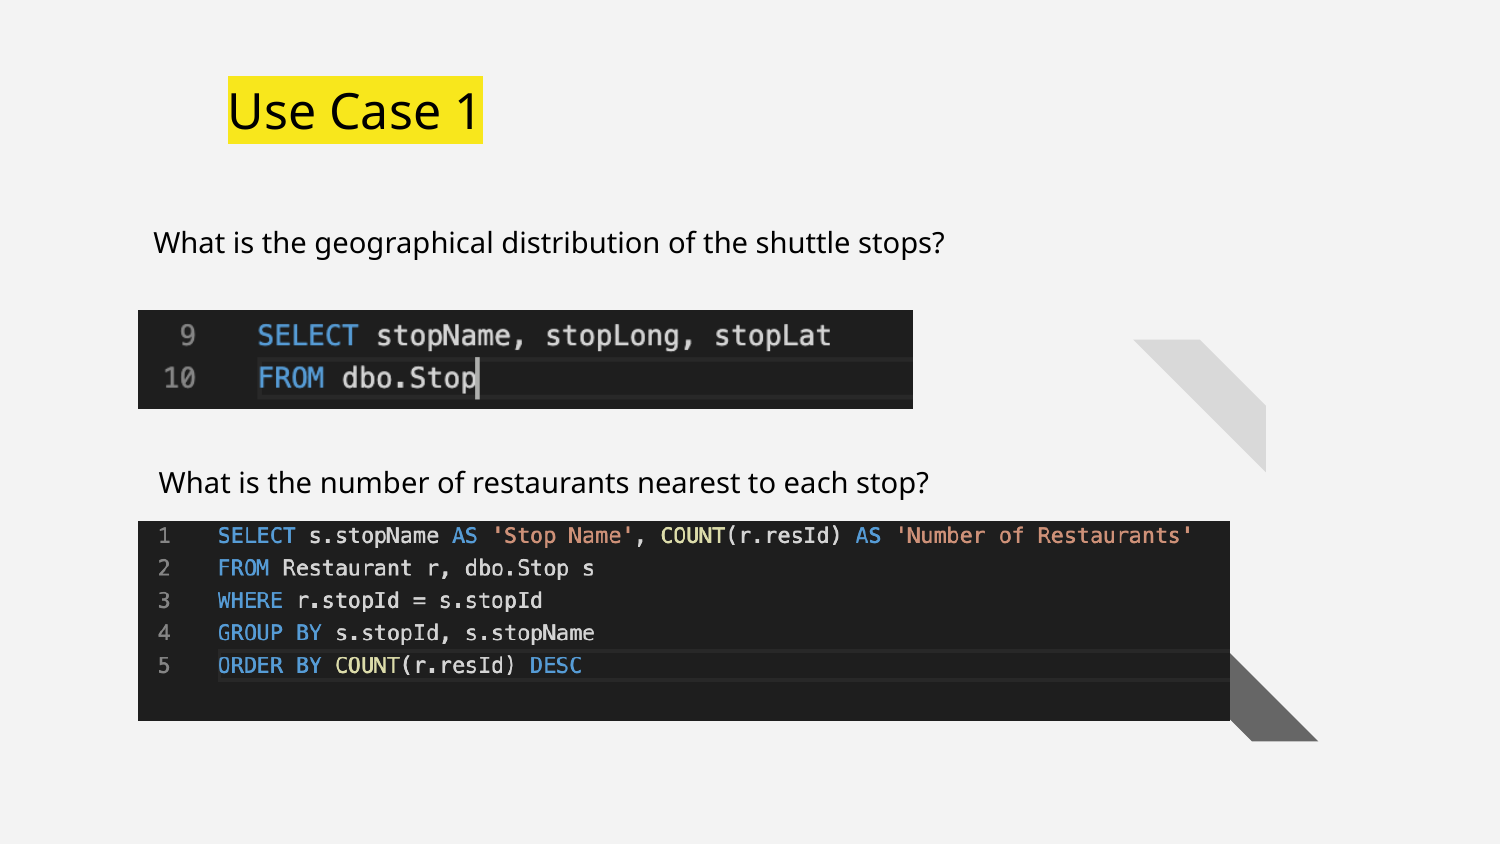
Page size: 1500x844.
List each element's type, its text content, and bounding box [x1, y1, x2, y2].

text_box What is the number of restaurants nearest to each stop? [143, 449, 1225, 509]
picture [138, 520, 1230, 722]
title Use Case 1 [212, 64, 1368, 215]
text_box What is the geographical distribution of the shuttle stops? [138, 209, 1219, 269]
picture [138, 310, 913, 409]
